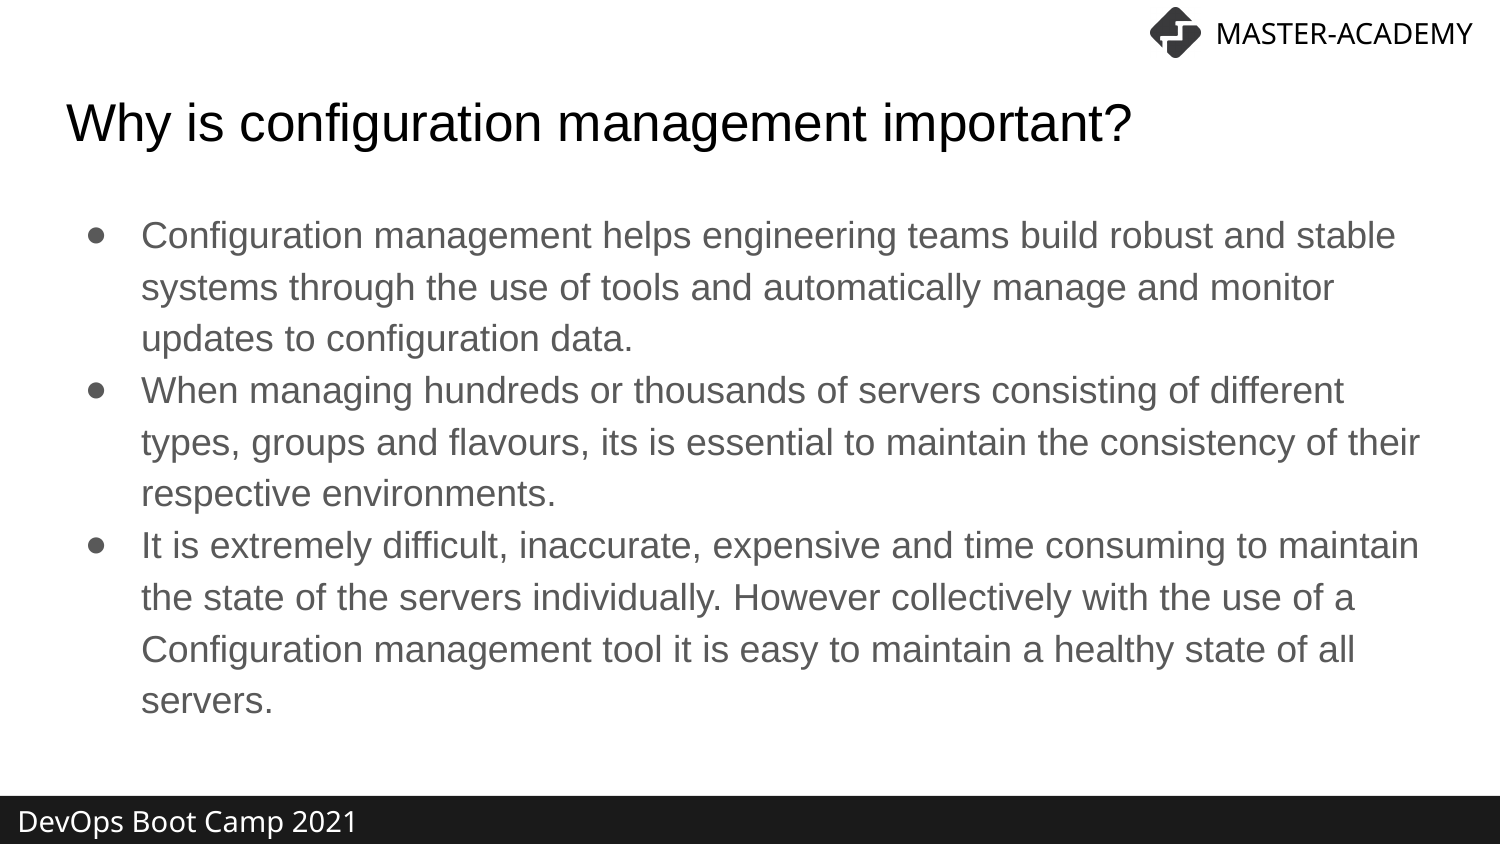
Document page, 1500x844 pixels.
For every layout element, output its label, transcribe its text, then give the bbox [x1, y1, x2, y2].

list Configuration management helps engineering teams build robust and stable systems through the use of tools and automatically manage and monitor updates to configuration data. When managing hundreds or thousands of servers consisting of different types, groups and flavours, its is essential to maintain the consistency of their respective environments. It is extremely difficult, inaccurate, expensive and time consuming to maintain the state of the servers individually. However collectively with the use of a Configuration management tool it is easy to maintain a healthy state of all servers. [51, 189, 1449, 750]
text_box DevOps Boot Camp 2021 [2, 788, 407, 844]
text_box MASTER-ACADEMY [1200, 0, 1500, 65]
picture [1150, 7, 1201, 59]
text_box [407, 795, 1500, 844]
title Why is configuration management important? [51, 72, 1449, 167]
